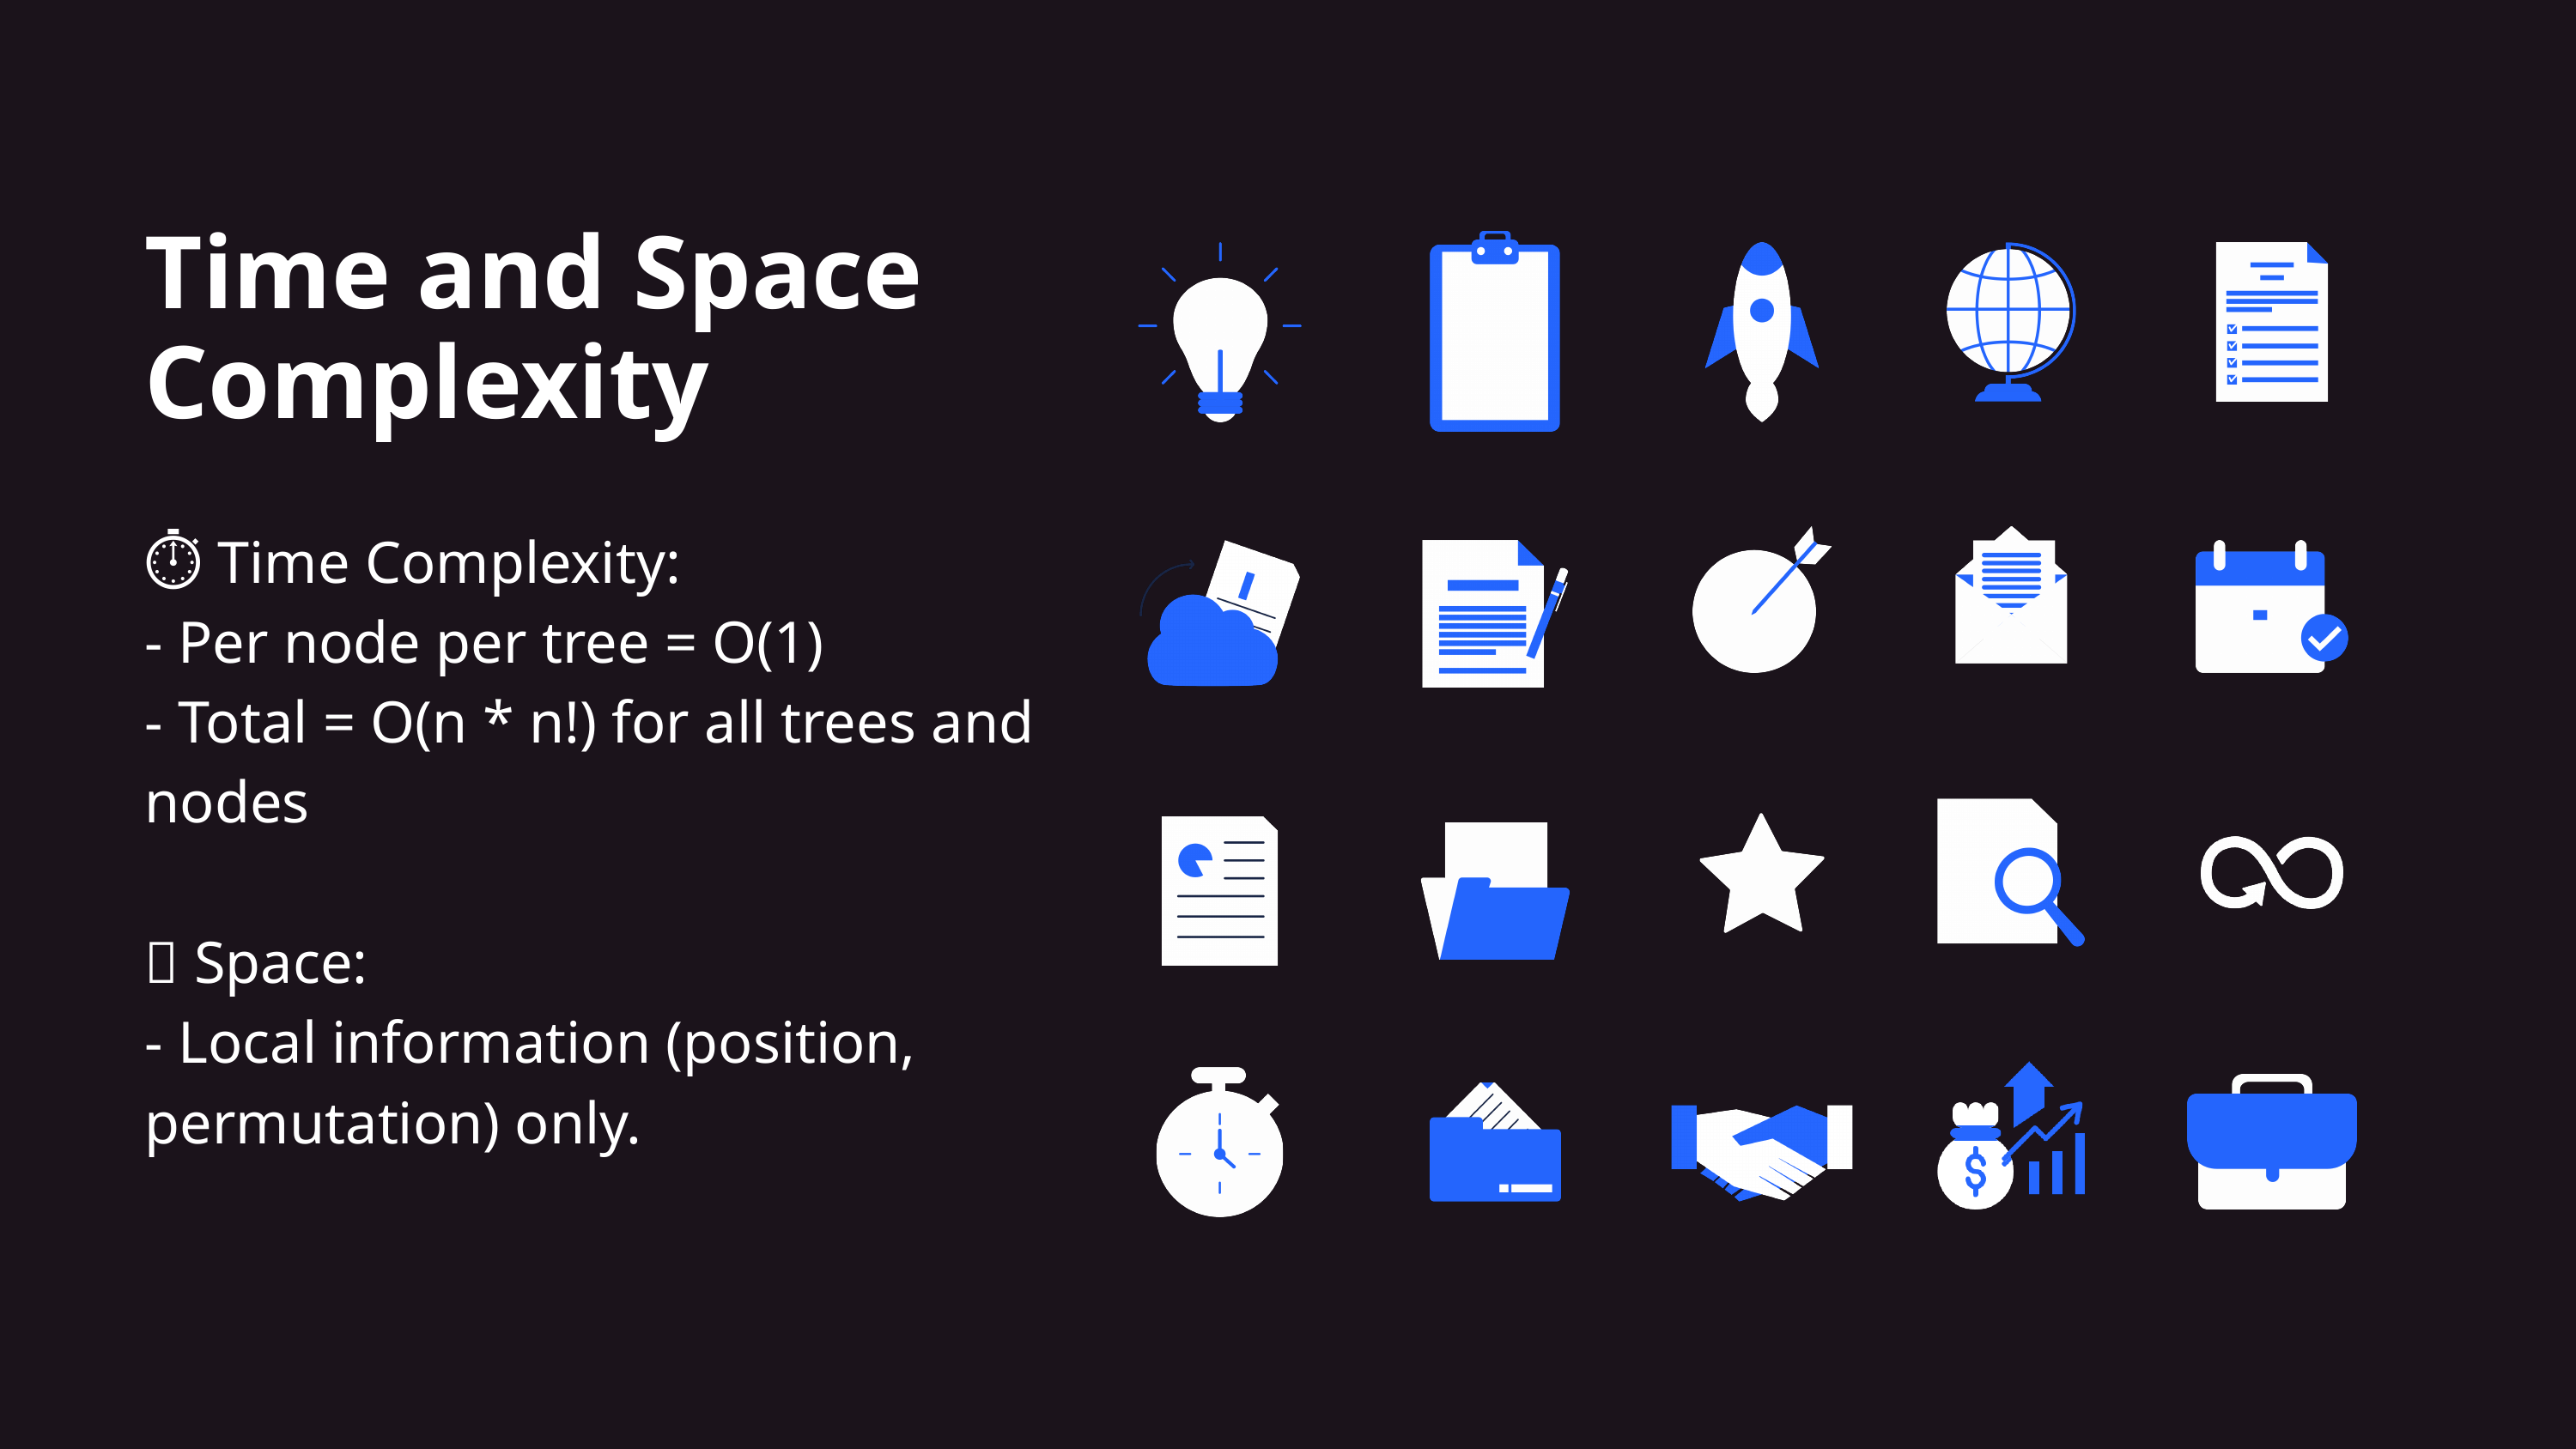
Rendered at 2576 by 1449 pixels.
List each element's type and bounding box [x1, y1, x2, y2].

text_box [1692, 526, 1832, 674]
text_box [1420, 822, 1571, 960]
text_box [1955, 526, 2068, 664]
text_box [1161, 816, 1279, 966]
text_box [1704, 242, 1820, 422]
text_box [1422, 540, 1570, 688]
text_box [1699, 813, 1825, 933]
text_box [1156, 1067, 1284, 1217]
text_box [1937, 798, 2086, 948]
text_box [2200, 836, 2344, 909]
text_box [1138, 242, 1302, 422]
text_box [1430, 1082, 1561, 1202]
text_box [1430, 231, 1560, 432]
text_box [1937, 1061, 2085, 1210]
text_box [144, 218, 1090, 1228]
text_box [2215, 242, 2329, 403]
text_box [1947, 242, 2076, 403]
text_box [2196, 540, 2348, 674]
text_box [2187, 1074, 2357, 1210]
text_box [1671, 1105, 1853, 1202]
text_box [1139, 540, 1300, 687]
